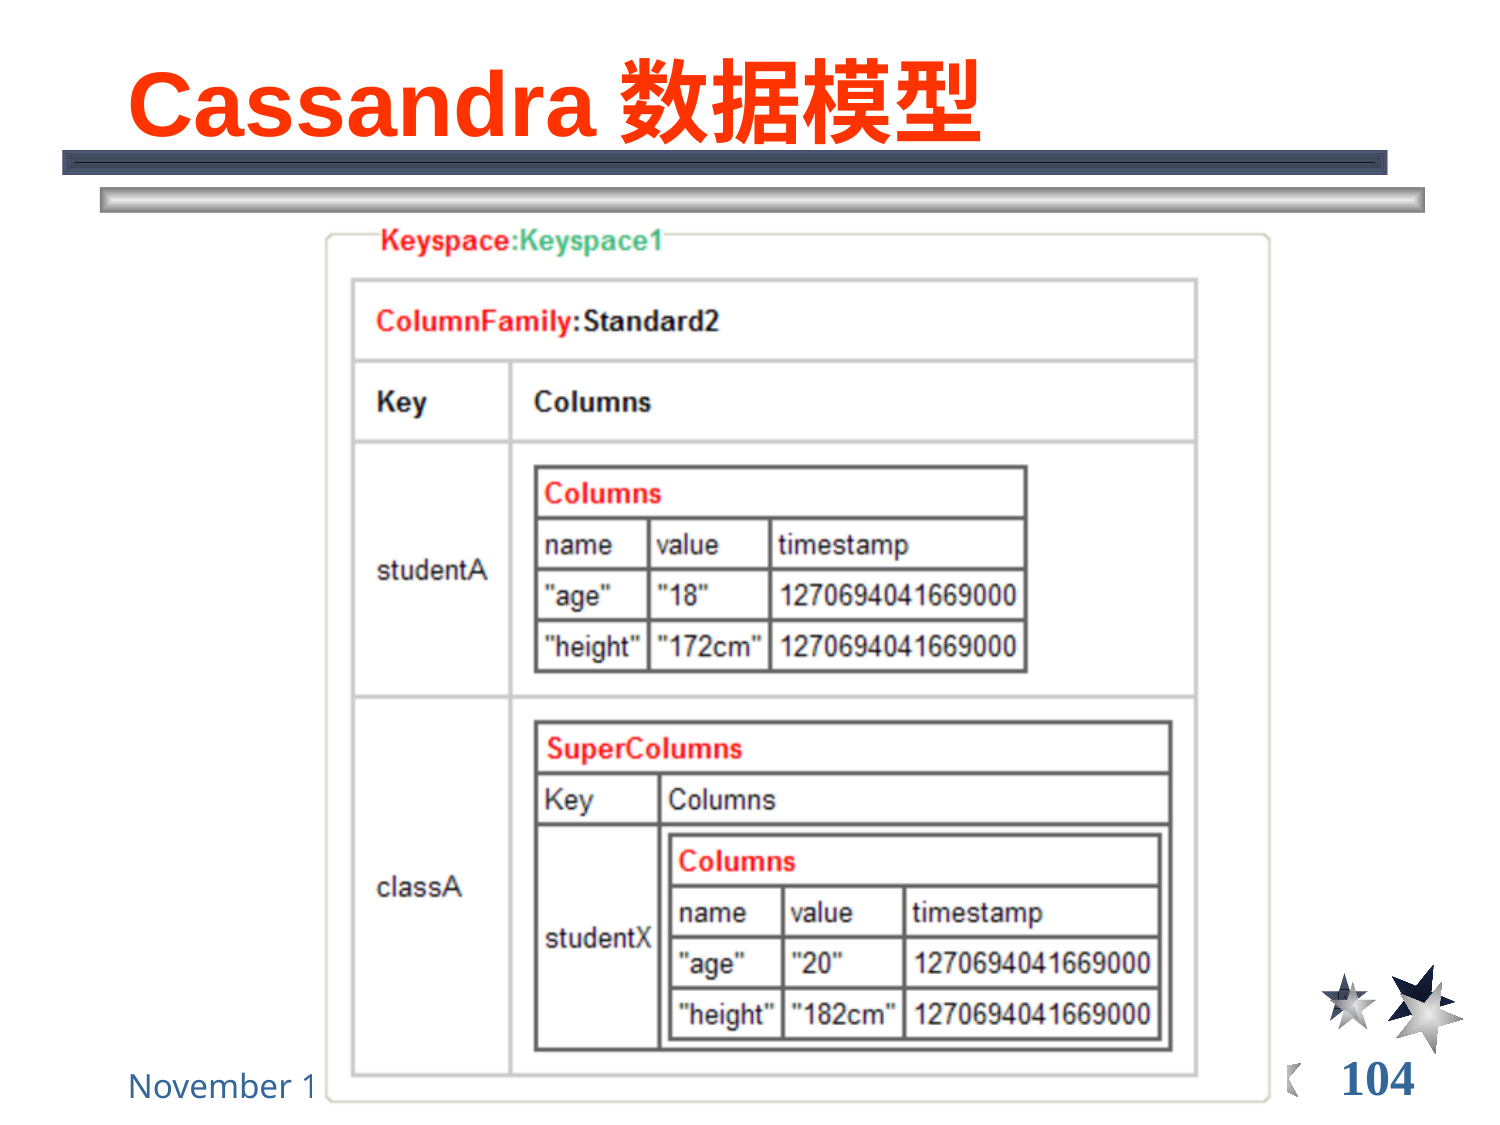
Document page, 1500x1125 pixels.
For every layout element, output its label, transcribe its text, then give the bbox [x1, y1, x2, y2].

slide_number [112, 1062, 307, 1113]
slide_number 104 [1324, 1049, 1489, 1101]
picture [312, 222, 1287, 1113]
title Cassandra数据模型 [112, 24, 1388, 163]
